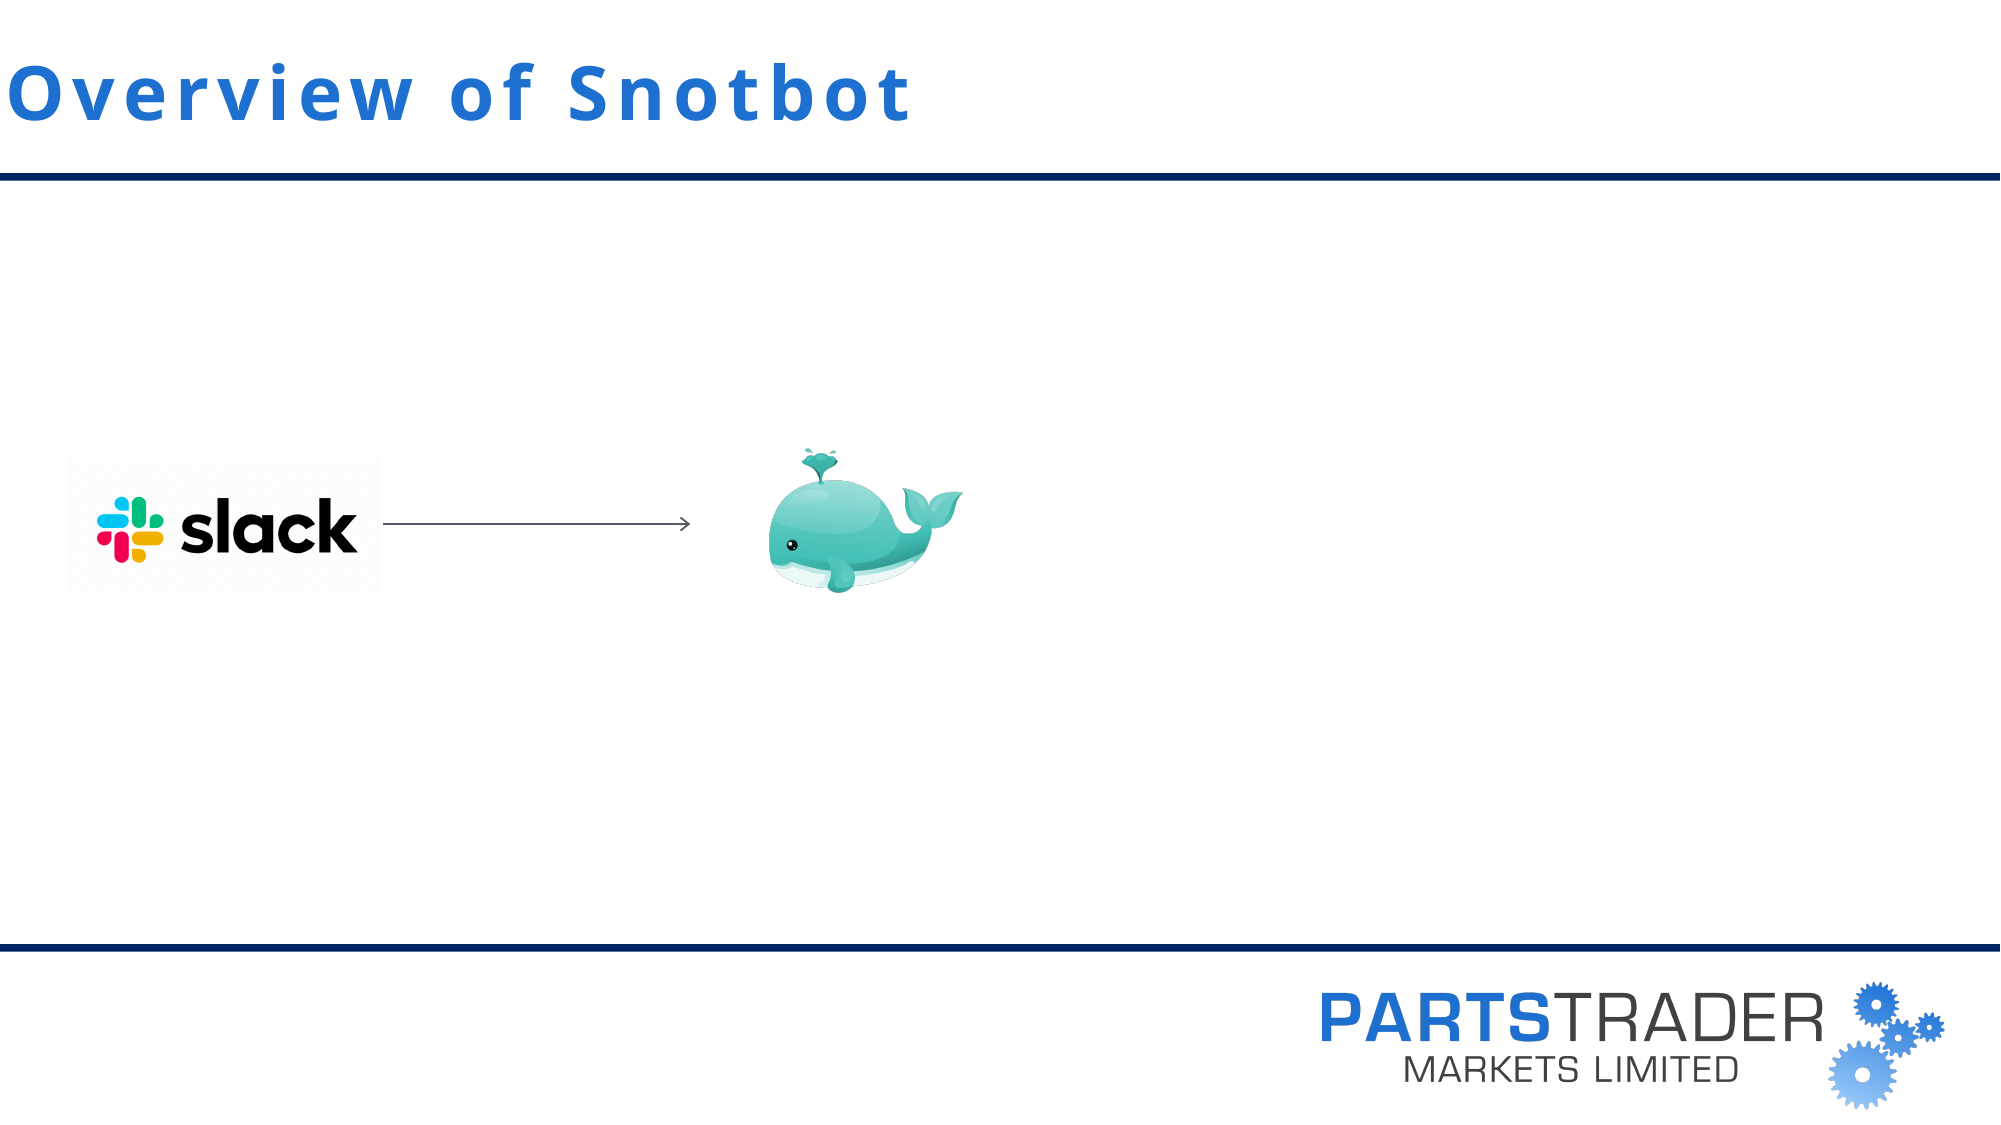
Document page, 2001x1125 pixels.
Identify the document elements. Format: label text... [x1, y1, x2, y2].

text_box [0, 172, 2000, 182]
picture [68, 457, 380, 593]
picture [1322, 981, 1945, 1110]
text_box Overview of Snotbot [0, 37, 927, 143]
picture [760, 441, 968, 601]
text_box [0, 943, 2000, 953]
